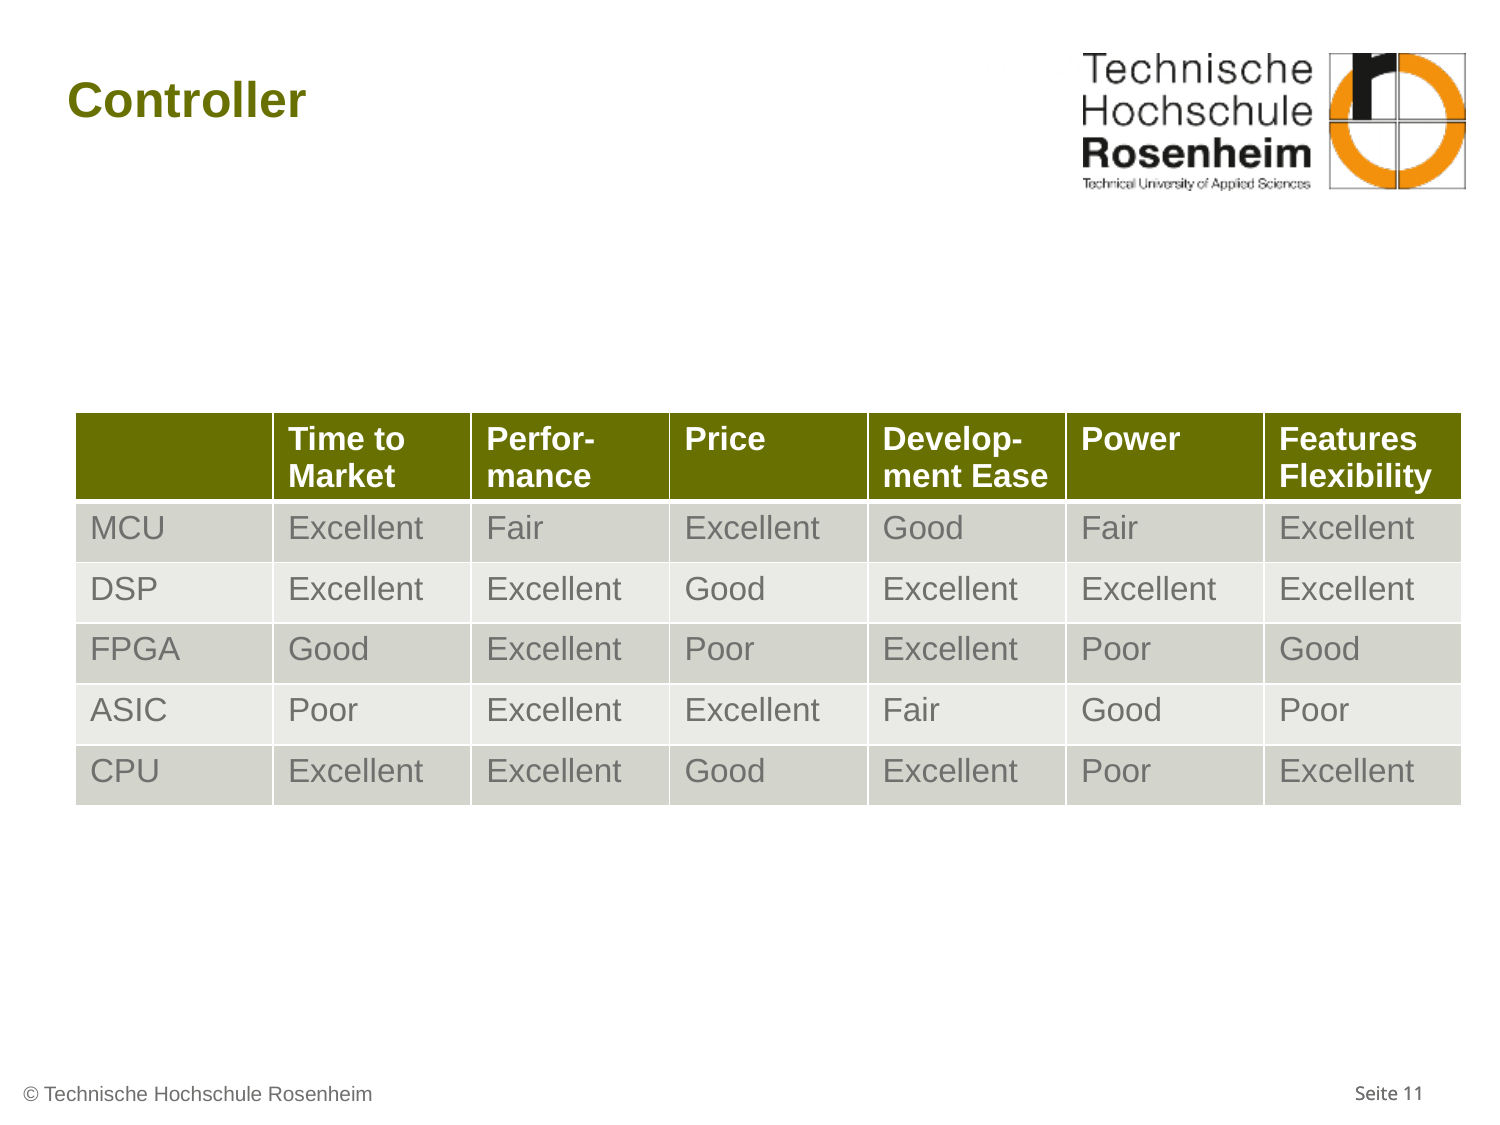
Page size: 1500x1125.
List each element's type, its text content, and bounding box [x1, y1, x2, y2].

table_cell Excellent [670, 685, 867, 744]
table_cell Excellent [869, 624, 1065, 683]
table_cell Excellent [670, 504, 867, 562]
table_cell CPU [76, 746, 272, 805]
table_cell Excellent [472, 563, 669, 622]
table_cell Fair [1067, 504, 1263, 562]
table_header [76, 413, 272, 499]
table_cell Excellent [869, 563, 1065, 622]
table_cell Good [869, 504, 1065, 562]
table_cell Good [1067, 685, 1263, 744]
table_cell Good [274, 624, 470, 683]
table_cell Good [1265, 624, 1461, 683]
table_cell Excellent [1067, 563, 1263, 622]
table_cell Excellent [1265, 504, 1461, 562]
table_cell FPGA [76, 624, 272, 683]
table_cell Fair [472, 504, 669, 562]
table_cell DSP [76, 563, 272, 622]
table_cell Poor [1067, 624, 1263, 683]
table_cell Good [670, 563, 867, 622]
table_cell Excellent [869, 746, 1065, 805]
table_cell Poor [1265, 685, 1461, 744]
table_header Develop-ment Ease [869, 413, 1065, 499]
table_header Time to Market [274, 413, 470, 499]
table_header Price [670, 413, 867, 499]
table_cell Excellent [472, 685, 669, 744]
table_cell Excellent [274, 504, 470, 562]
table_cell Excellent [472, 746, 669, 805]
table_cell Excellent [1265, 746, 1461, 805]
table_cell Excellent [472, 624, 669, 683]
table_header Power [1067, 413, 1263, 499]
table_cell Fair [869, 685, 1065, 744]
table_cell Poor [670, 624, 867, 683]
table_cell MCU [76, 504, 272, 562]
table_cell Excellent [274, 746, 470, 805]
table_header Perfor-mance [472, 413, 669, 499]
table_header Features Flexibility [1265, 413, 1461, 499]
table_cell Poor [1067, 746, 1263, 805]
table_cell Excellent [274, 563, 470, 622]
table_cell Poor [274, 685, 470, 744]
table_cell Good [670, 746, 867, 805]
picture [965, 53, 1466, 191]
table_cell ASIC [76, 685, 272, 744]
title Controller [53, 59, 1050, 200]
table_cell Excellent [1265, 563, 1461, 622]
